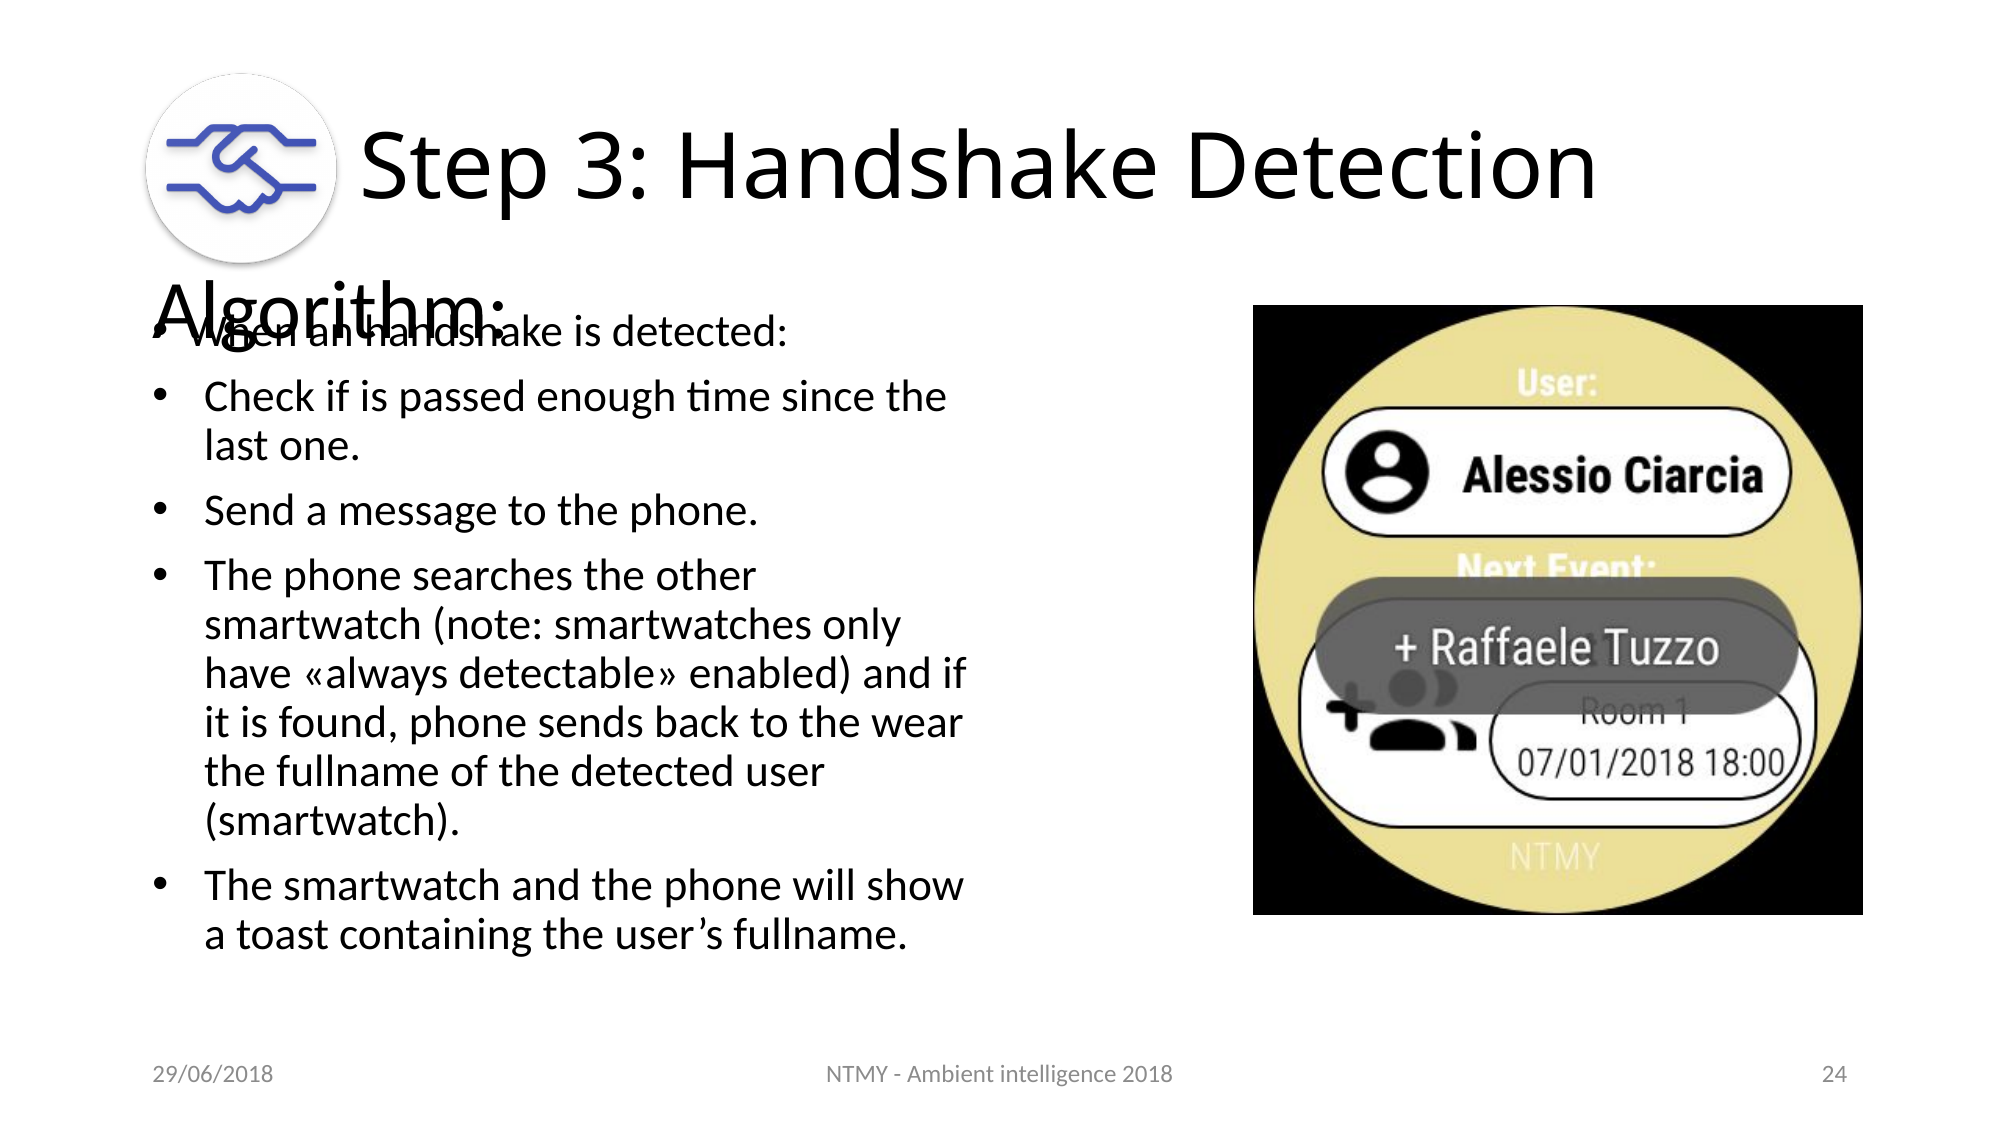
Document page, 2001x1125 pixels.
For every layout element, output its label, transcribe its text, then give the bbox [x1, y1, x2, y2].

slide_number 24 [1412, 1042, 1863, 1103]
title Step 3: Handshake Detection [344, 59, 1863, 278]
picture [1253, 305, 1863, 916]
text_box Algorithm: [137, 247, 1160, 363]
picture [137, 65, 344, 247]
footer NTMY - Ambient intelligence 2018 [662, 1042, 1338, 1103]
list When an handshake is detected: Check if is passed enough time since the last one. Send a message to the phone. The phone searches the other smartwatch (note: smartwatches only have «always detectable» enabled) and if it is found, phone sends back to the wear the fullname of the detected user (smartwatch). The smartwatch and the phone will show a toast containing the user’s fullname. [137, 363, 988, 1014]
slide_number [137, 1042, 588, 1103]
